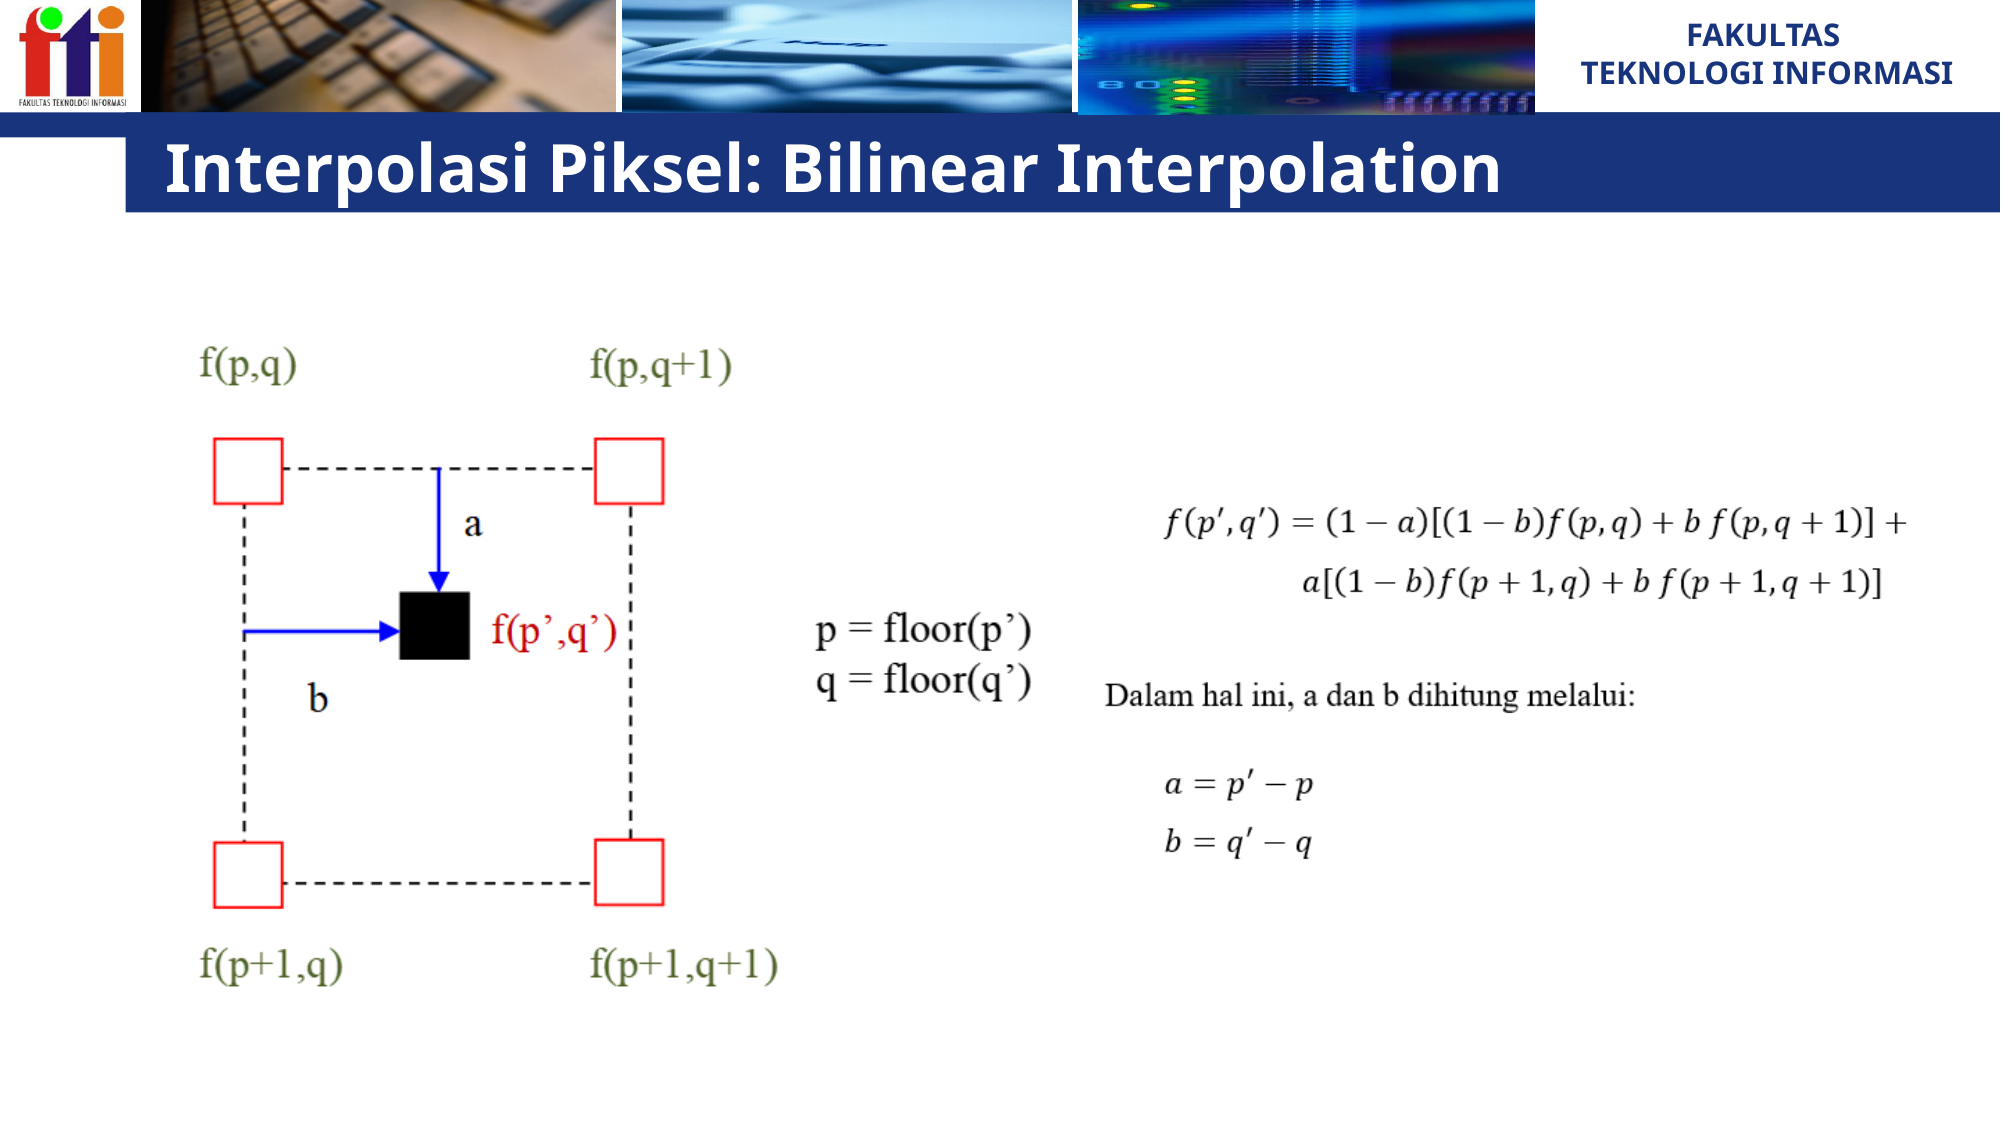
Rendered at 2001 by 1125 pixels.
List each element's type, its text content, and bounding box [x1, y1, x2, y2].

picture [1083, 467, 1934, 873]
title Interpolasi Piksel: Bilinear Interpolation [149, 119, 1934, 213]
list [149, 314, 1065, 1012]
picture [1078, 0, 1535, 115]
picture [19, 6, 126, 106]
picture [141, 0, 616, 112]
picture [622, 0, 1072, 113]
